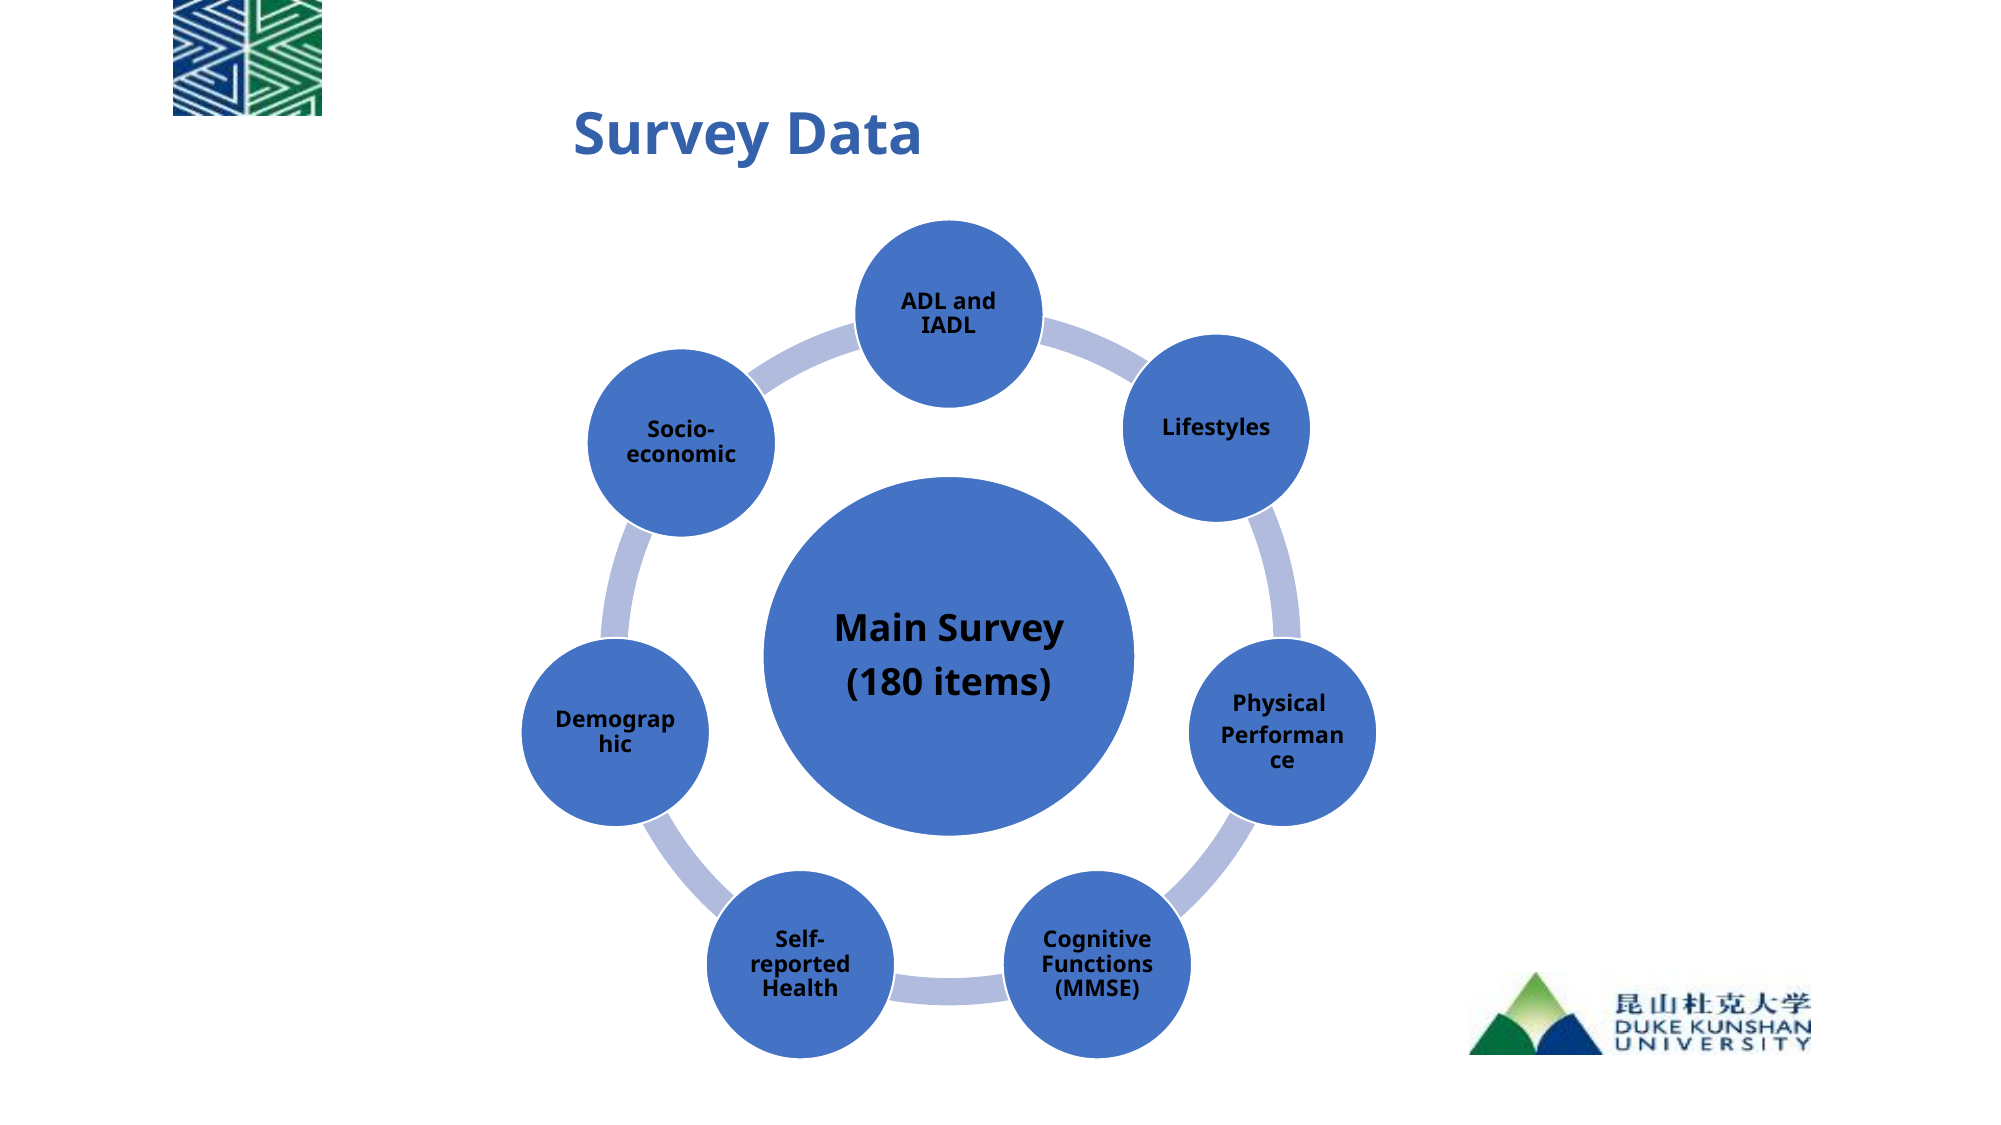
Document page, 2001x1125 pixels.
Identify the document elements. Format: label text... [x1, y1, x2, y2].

picture [1654, 972, 1811, 1055]
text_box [244, 219, 1654, 1060]
picture [173, 0, 322, 116]
text_box Survey Data [558, 96, 1861, 183]
